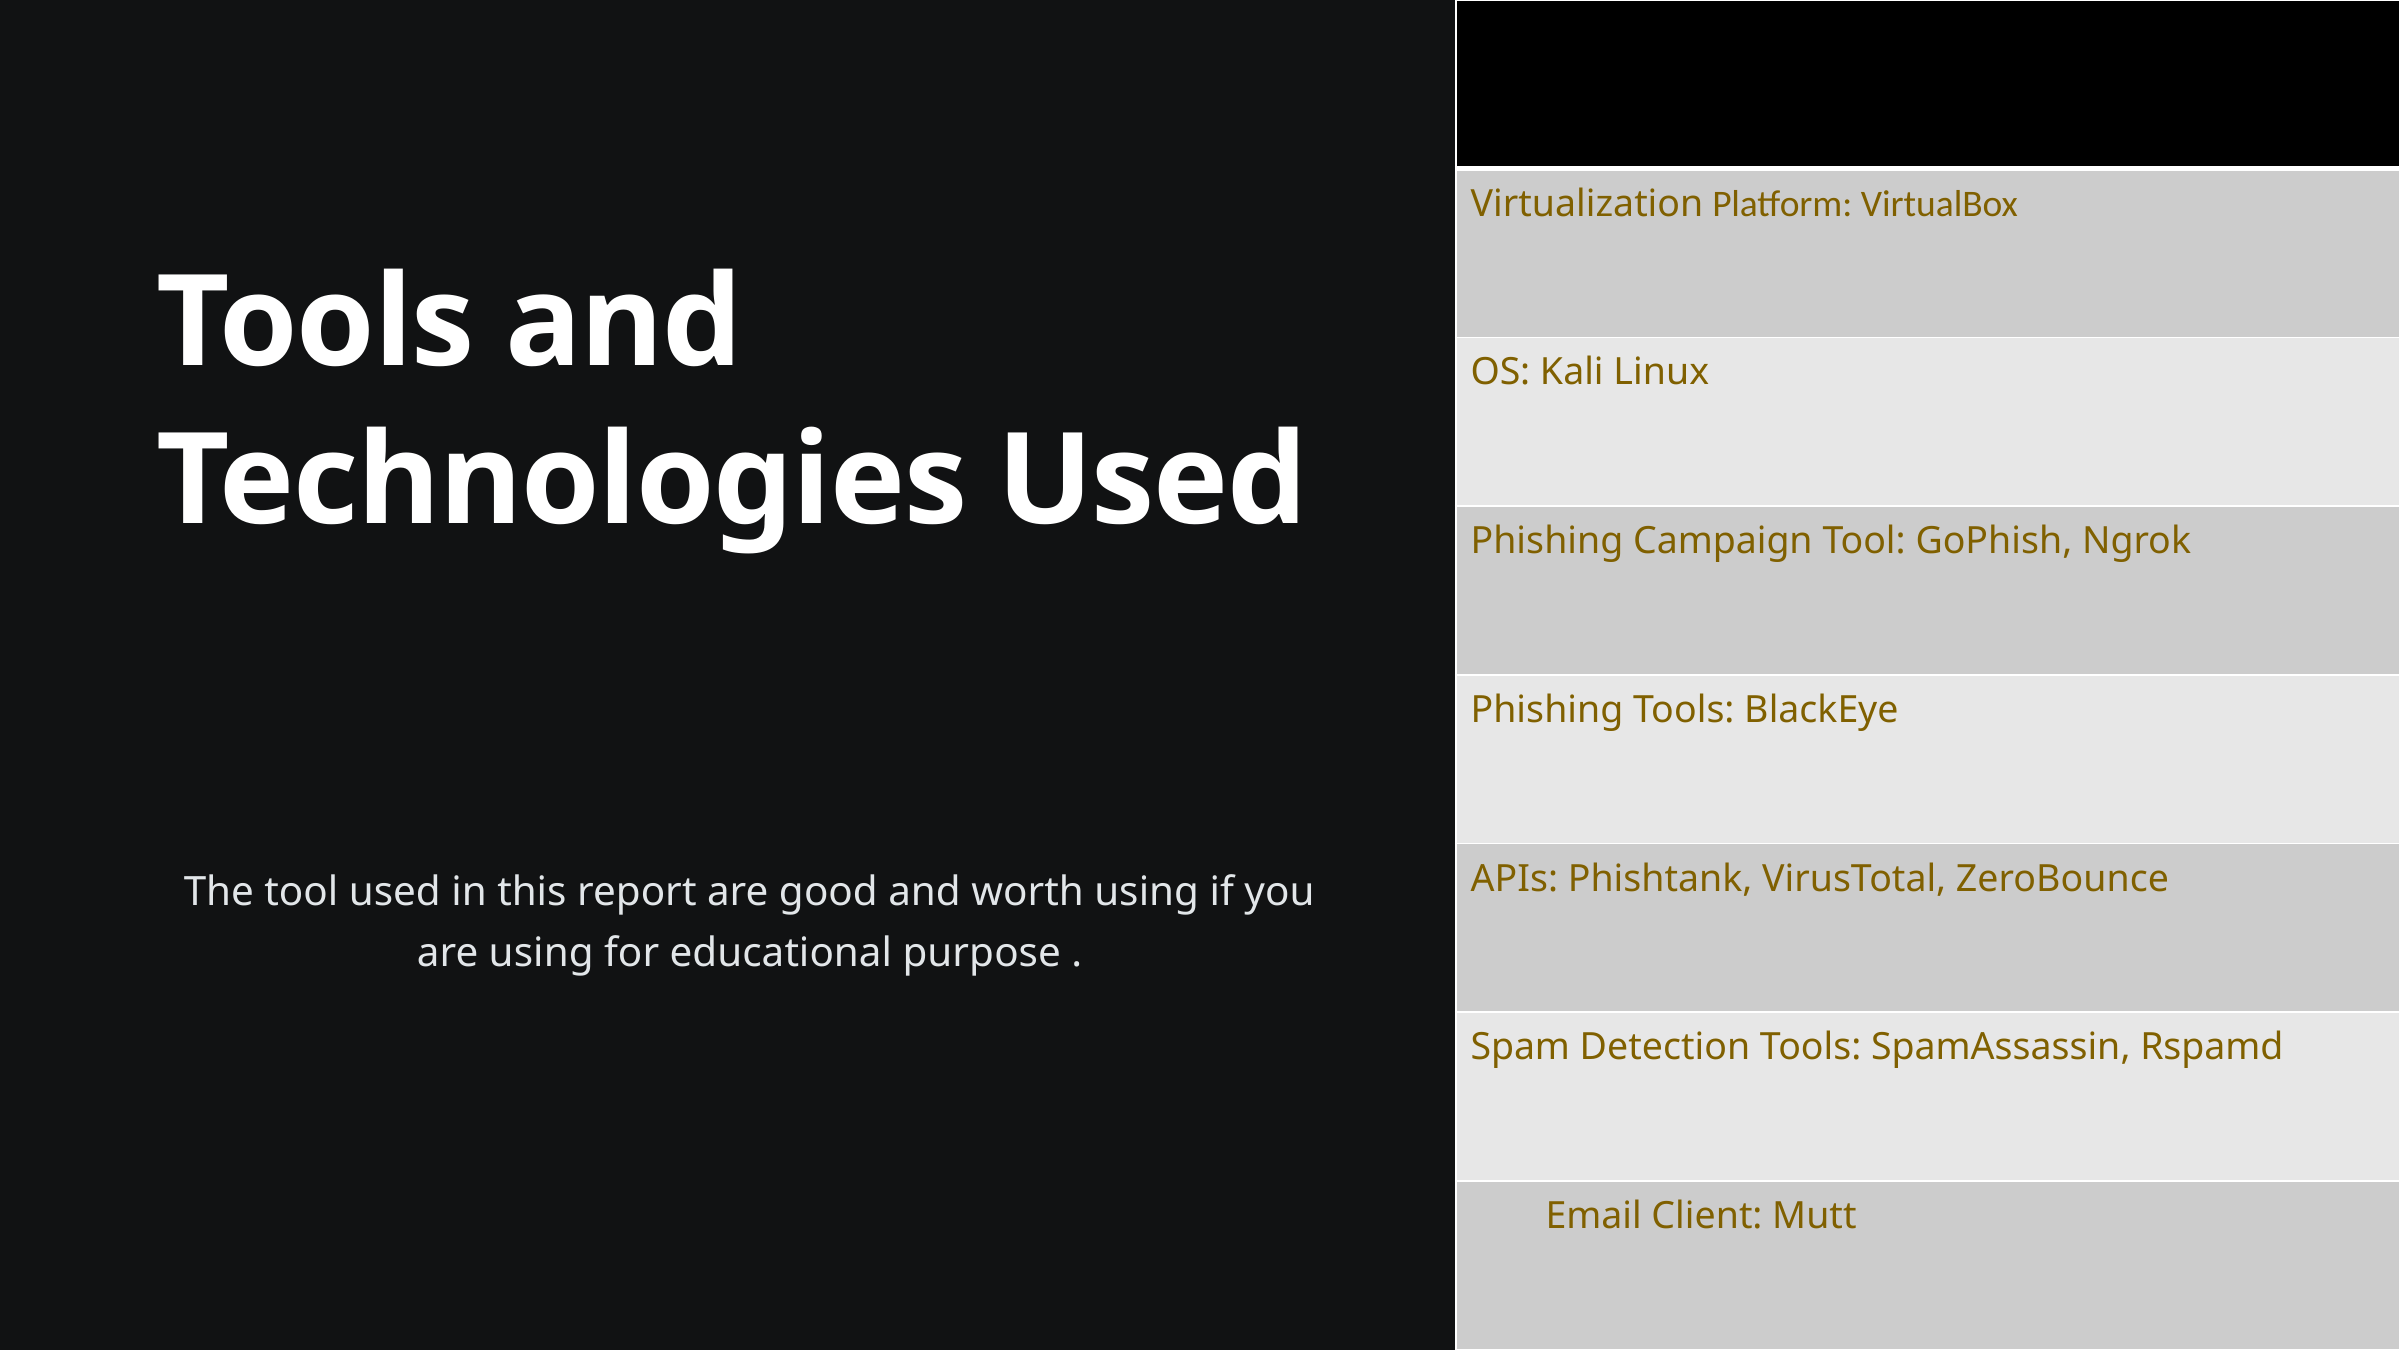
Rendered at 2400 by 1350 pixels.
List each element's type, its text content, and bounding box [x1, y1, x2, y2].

table_cell Phishing Campaign Tool: GoPhish, Ngrok [1457, 507, 2399, 674]
table_cell Phishing Tools: BlackEye [1457, 676, 2399, 843]
table_cell Virtualization Platform: VirtualBox [1457, 171, 2399, 337]
table_header [1457, 1, 2399, 166]
table_cell Spam Detection Tools: SpamAssassin, Rspamd [1457, 1013, 2399, 1180]
text_box [0, 0, 1455, 1350]
text_box Tools and Technologies Used [141, 224, 1359, 701]
table_cell APIs: Phishtank, VirusTotal, ZeroBounce [1457, 844, 2399, 1011]
table_cell OS: Kali Linux [1457, 338, 2399, 505]
text_box The tool used in this report are good and worth using if you are using for educational purpose . [141, 845, 1359, 1211]
table_cell Email Client: Mutt [1457, 1182, 2399, 1349]
